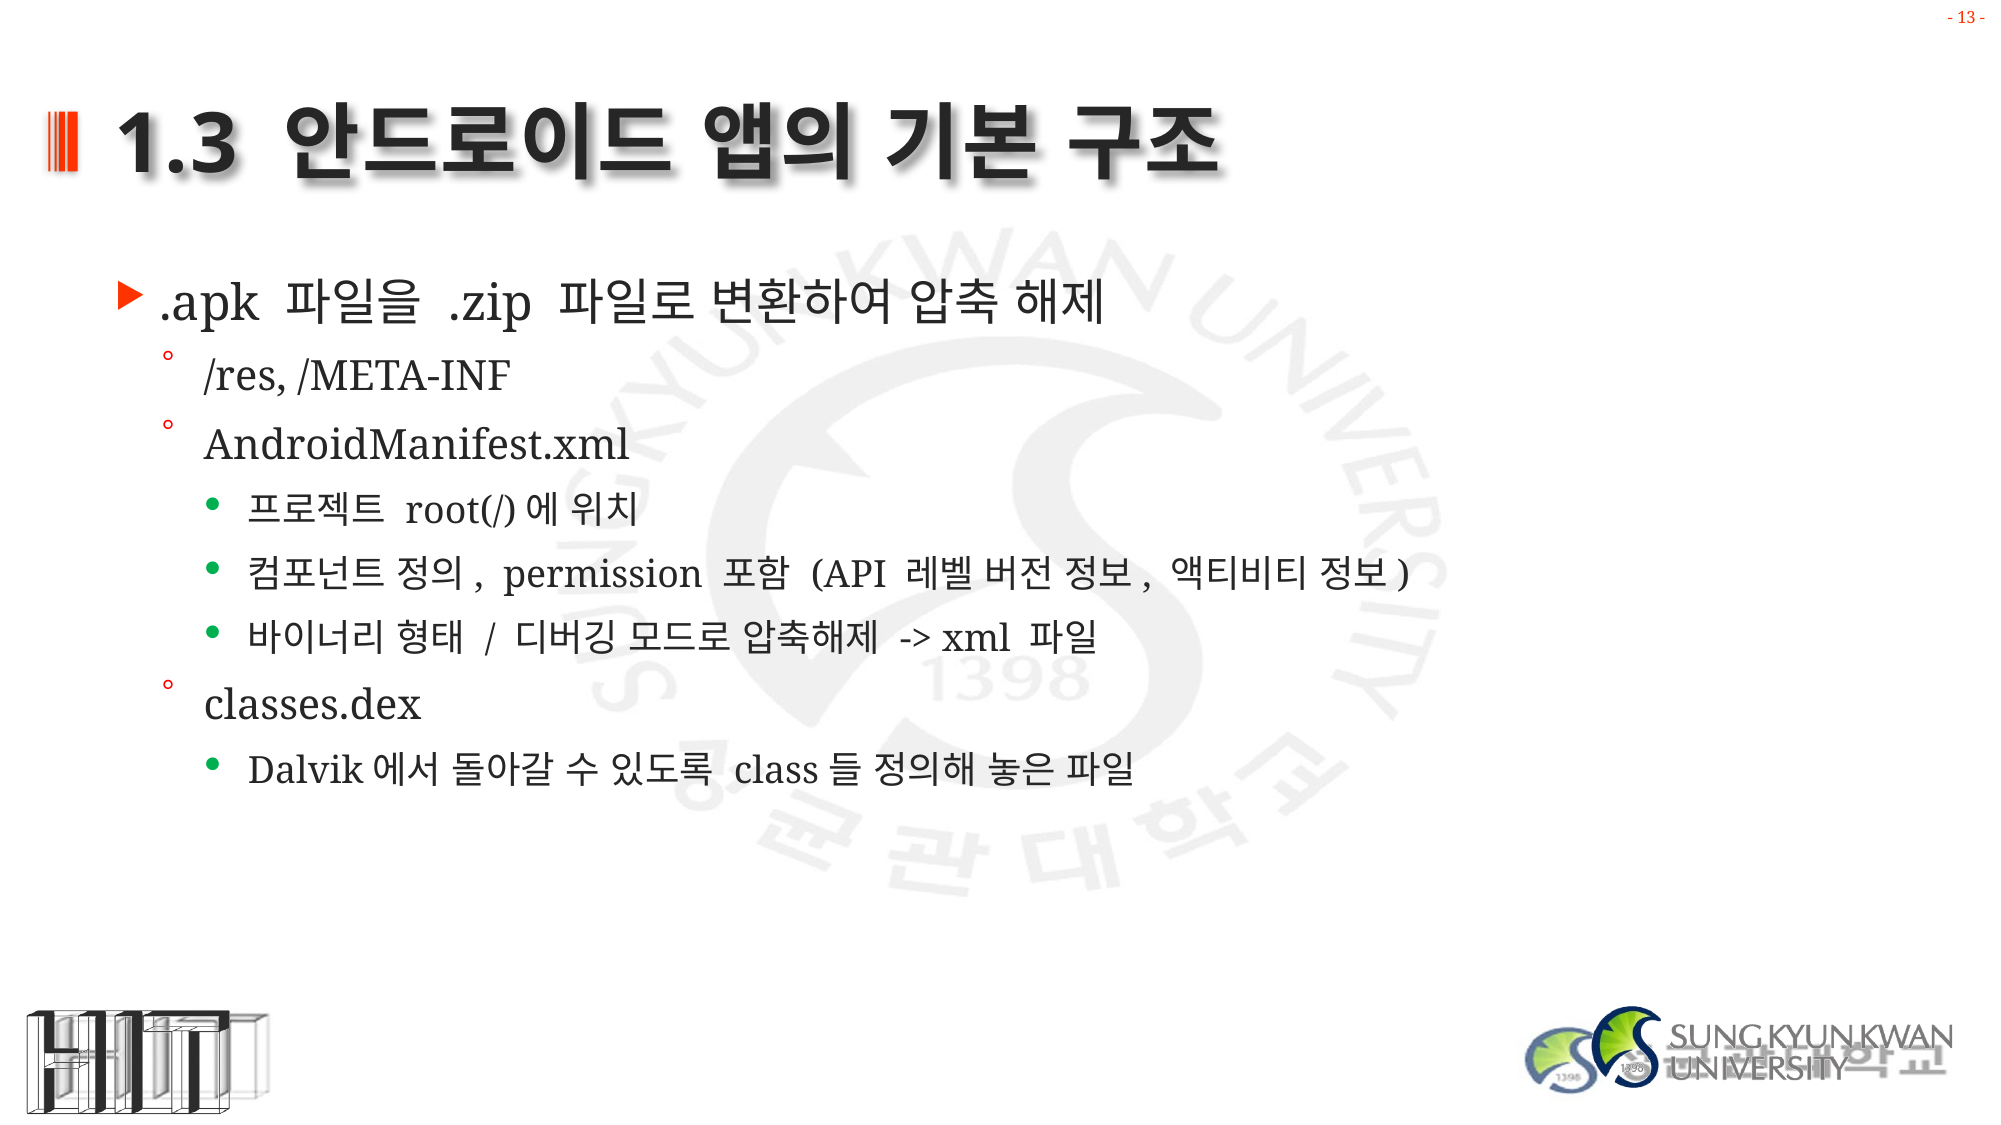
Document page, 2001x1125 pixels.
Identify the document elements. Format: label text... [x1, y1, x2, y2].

picture [16, 1002, 237, 1121]
title 1.3 안드로이드 앱의 기본 구조 [99, 45, 1900, 233]
list .apk 파일을 .zip 파일로 변환하여 압축 해제 /res, /META-INF AndroidManifest.xml 프로젝트 root(/)에 위치 컴포넌트 정의, permission 포함 (API 레벨 버전 정보, 액티비티 정보) 바이너리 형태 / 디버깅 모드로 압축해제 -> xml 파일 classes.dex Dalvik에서 돌아갈 수 있도록 class들 정의해 놓은 파일 [99, 262, 1900, 1035]
picture [1555, 976, 1994, 1118]
